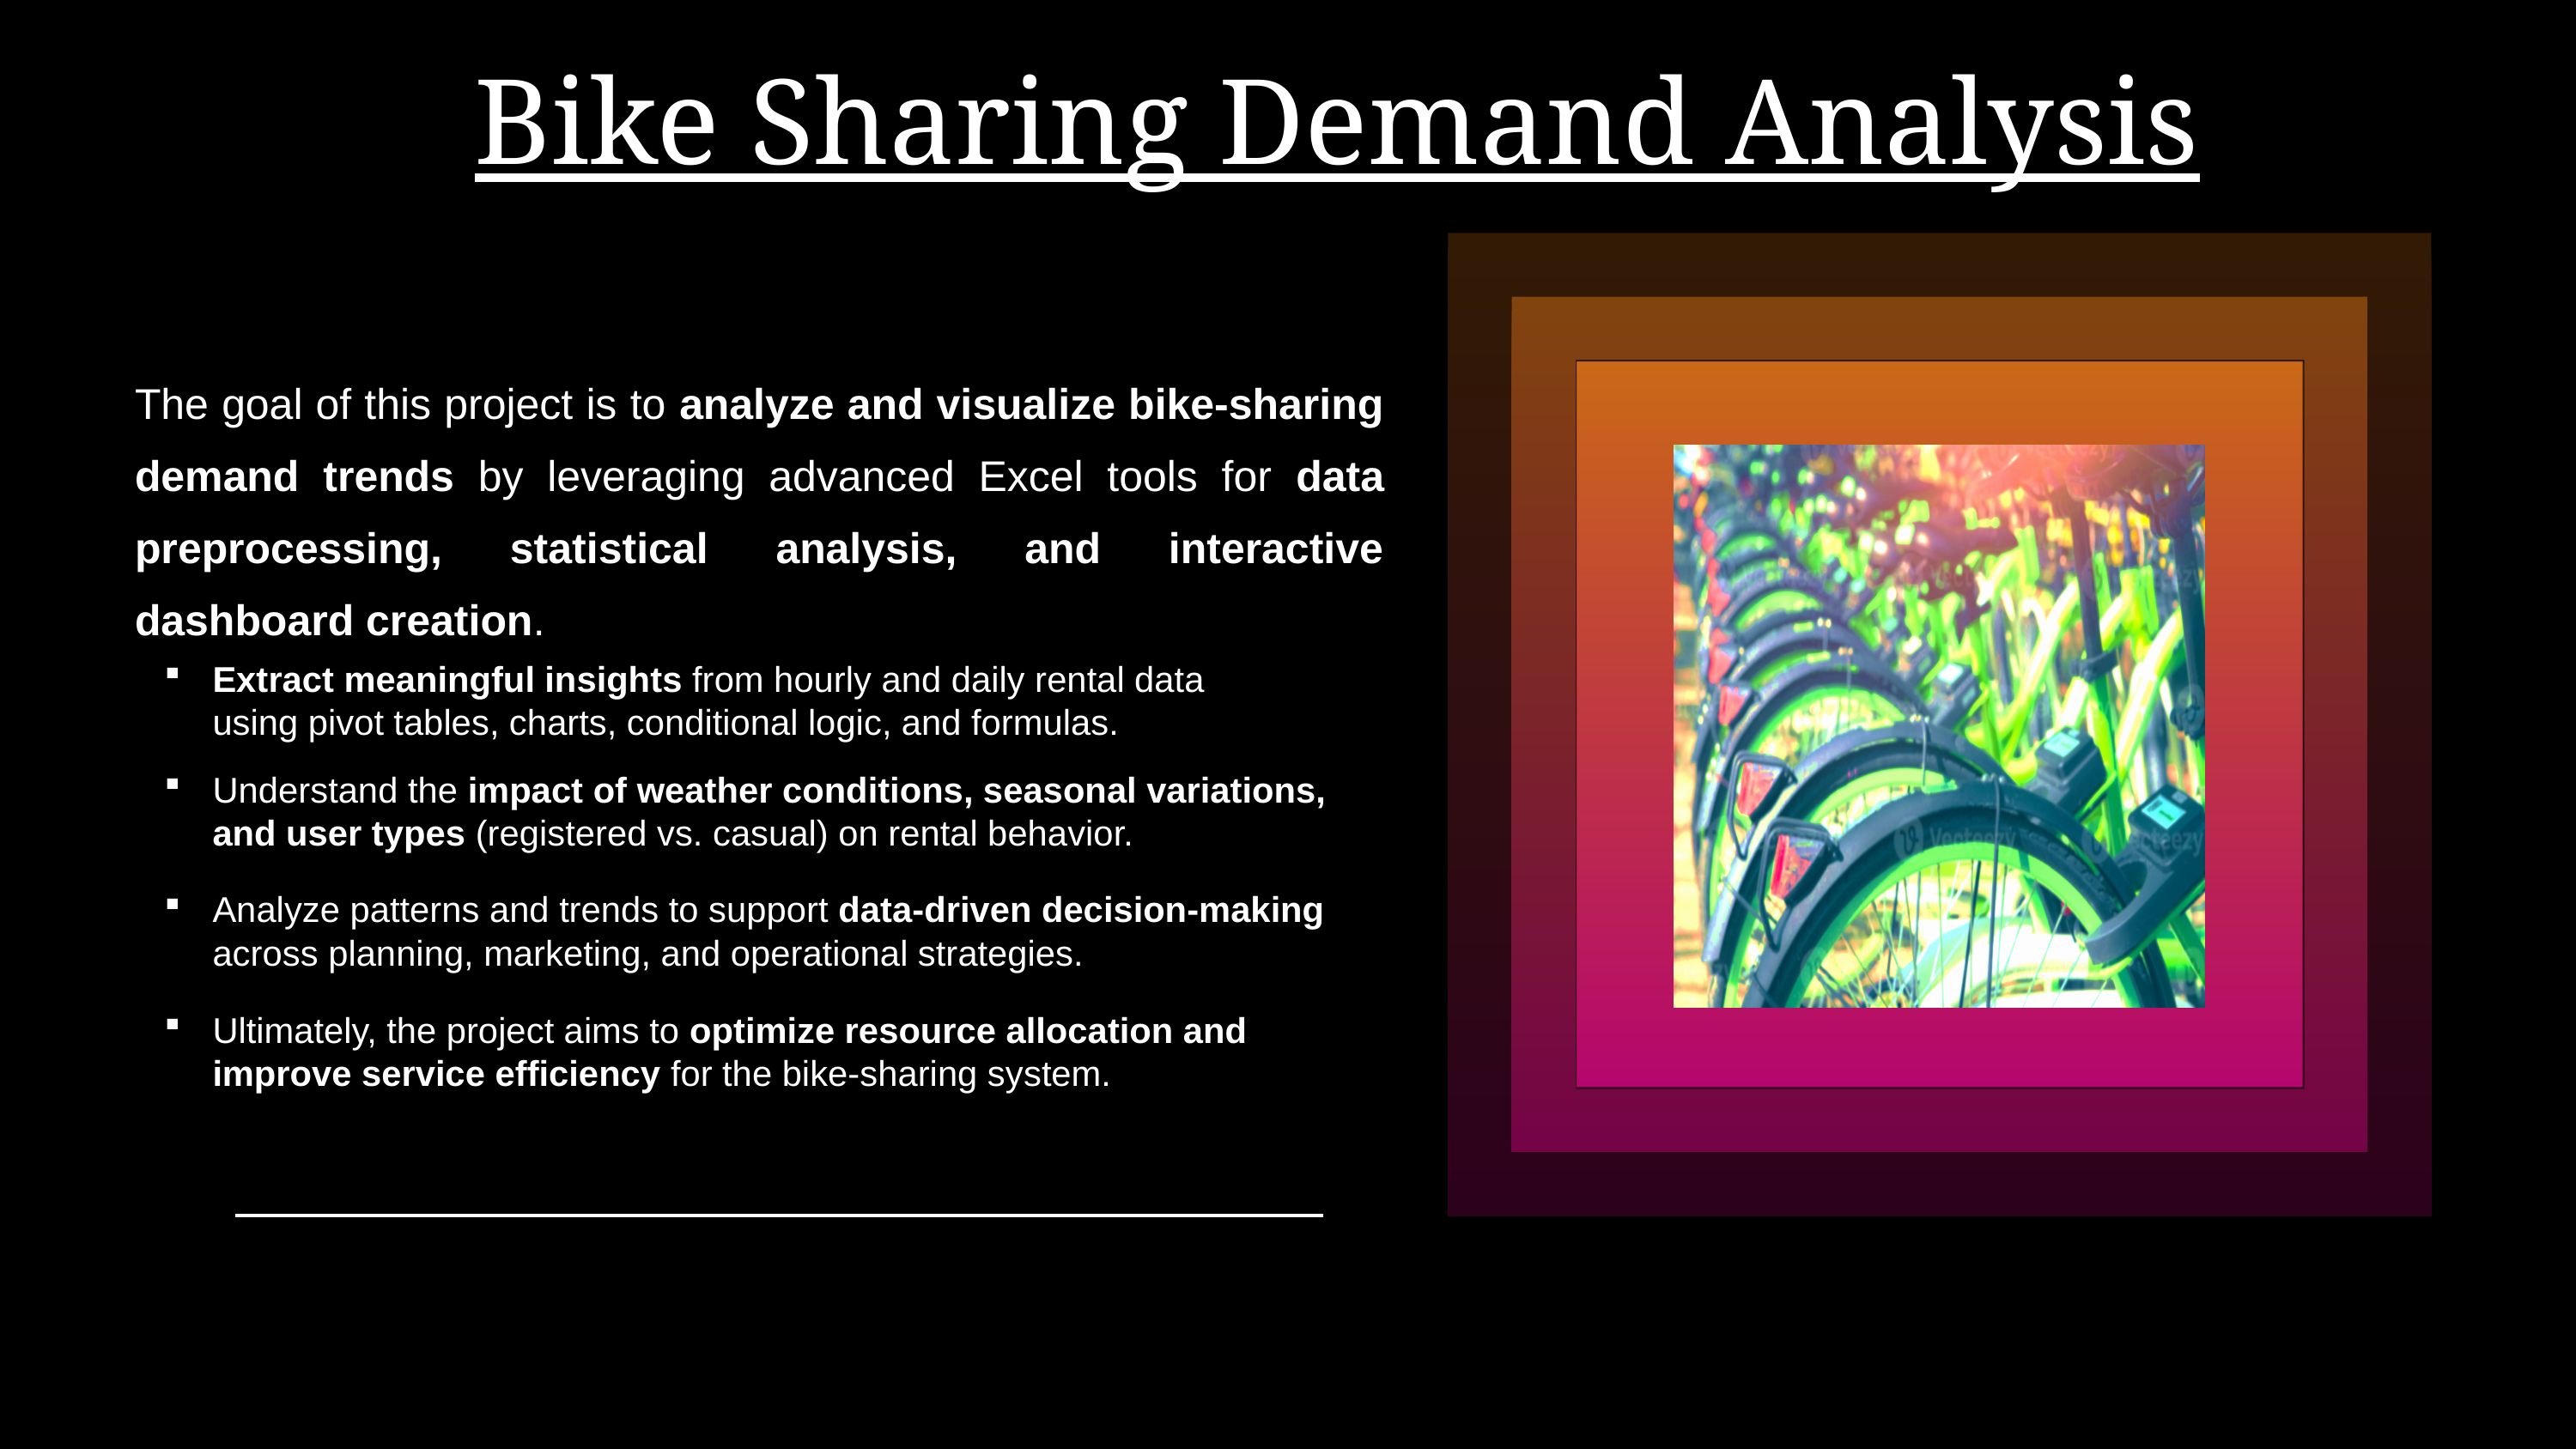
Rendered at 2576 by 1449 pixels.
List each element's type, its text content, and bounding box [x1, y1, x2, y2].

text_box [1511, 256, 2368, 1152]
text_box The goal of this project is to analyze and visualize bike-sharing demand trends by leveraging advanced Excel tools for data preprocessing, statistical analysis, and interactive dashboard creation. [88, 355, 1384, 645]
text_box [1575, 325, 2304, 1088]
text_box Ultimately, the project aims to optimize resource allocation and improve service efficiency for the bike-sharing system. [164, 1007, 1296, 1094]
picture [1674, 445, 2206, 1008]
text_box Understand the impact of weather conditions, seasonal variations, and user types (registered vs. casual) on rental behavior. [164, 767, 1357, 853]
text_box Analyze patterns and trends to support data-driven decision-making across planning, marketing, and operational strategies. [164, 887, 1357, 973]
picture [1783, 975, 1787, 985]
text_box Extract meaningful insights from hourly and daily rental data using pivot tables, charts, conditional logic, and formulas. [164, 656, 1296, 743]
picture [2145, 994, 2154, 1008]
text_box Bike Sharing Demand Analysis [285, 46, 2390, 189]
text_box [1448, 186, 2432, 1216]
